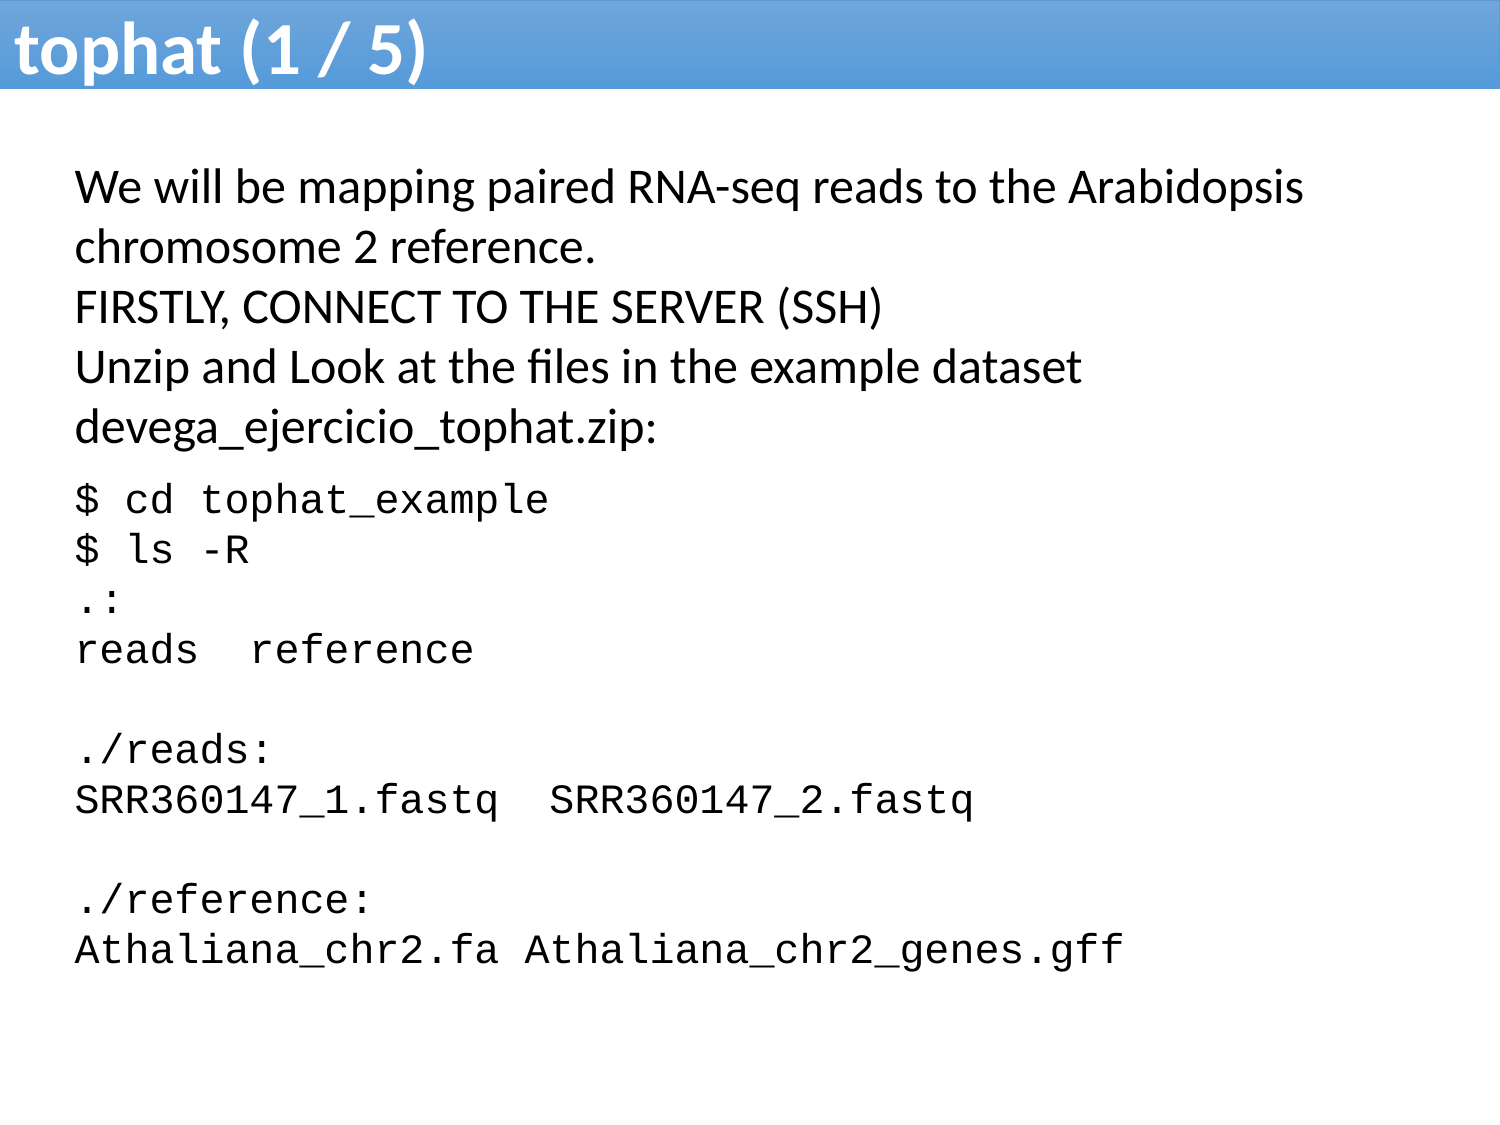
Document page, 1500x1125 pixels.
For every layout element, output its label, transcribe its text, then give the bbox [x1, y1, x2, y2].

text_box tophat (1 / 5) [0, 0, 1500, 89]
text_box We will be mapping paired RNA-seq reads to the Arabidopsis chromosome 2 reference. FIRSTLY, CONNECT TO THE SERVER (SSH) Unzip and Look at the files in the example dataset devega_ejercicio_tophat.zip: [59, 145, 1500, 461]
text_box $ cd tophat_example $ ls -R .: reads reference ./reads: SRR360147_1.fastq SRR360147_2.fastq ./reference: Athaliana_chr2.fa Athaliana_chr2_genes.gff [59, 464, 1418, 979]
